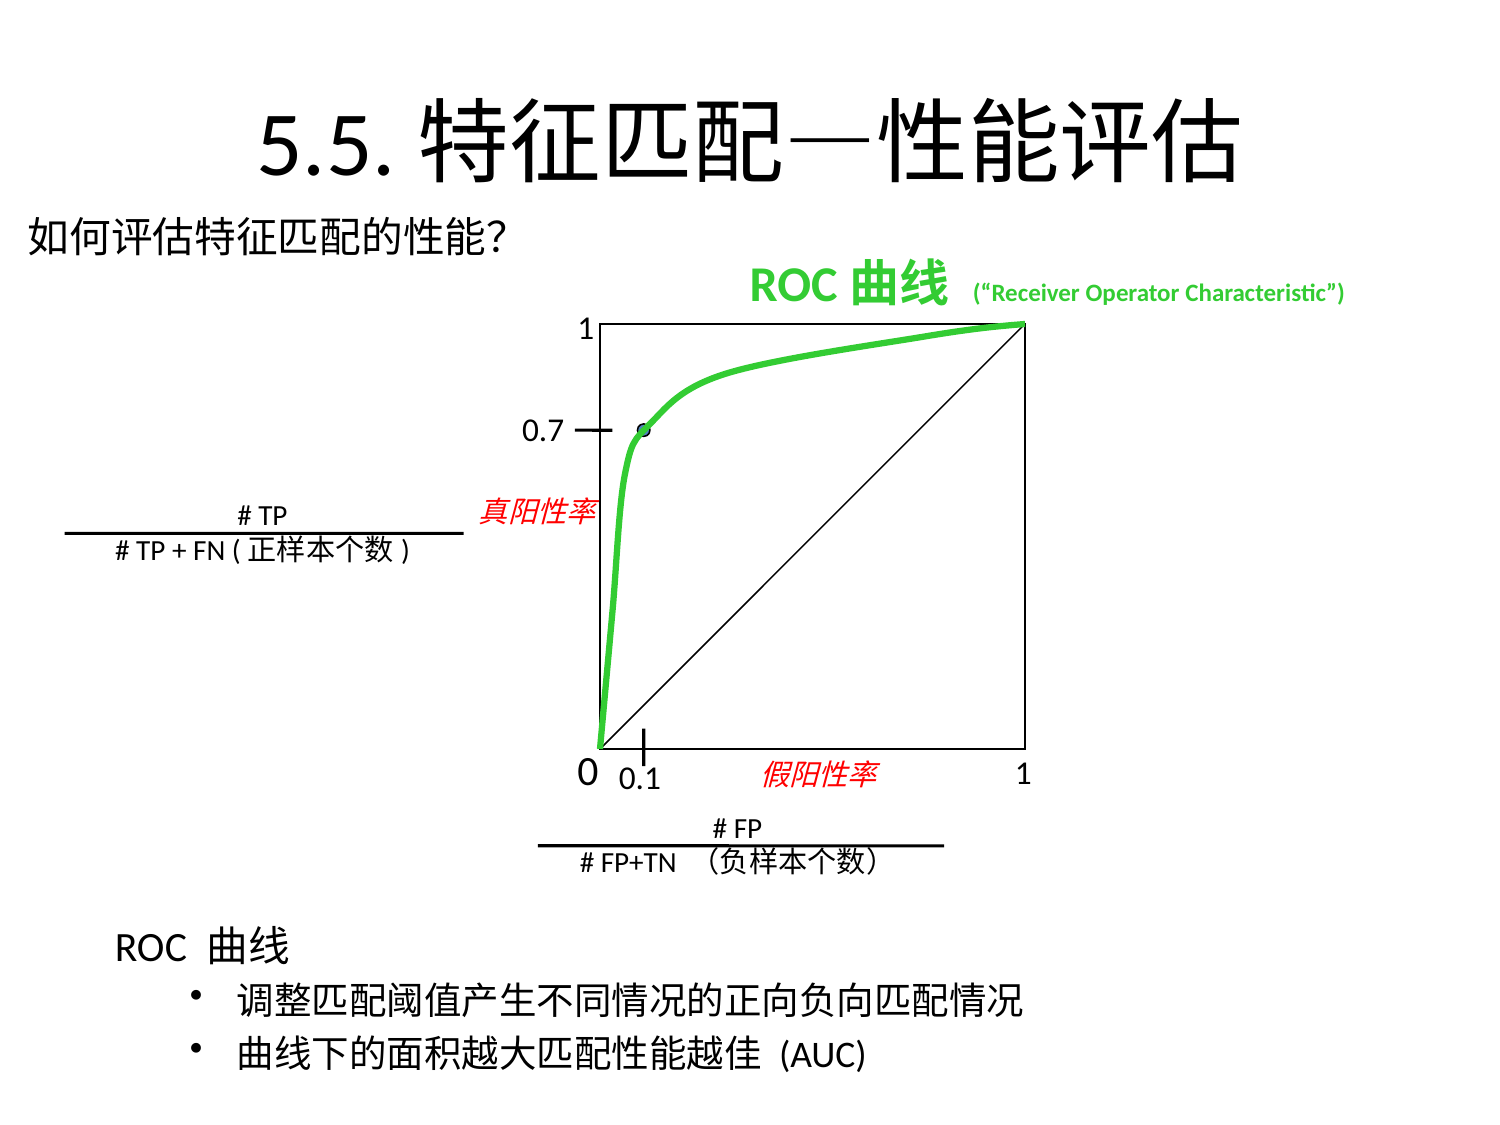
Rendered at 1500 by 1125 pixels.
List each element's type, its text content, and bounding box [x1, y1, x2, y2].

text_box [499, 801, 976, 888]
text_box [600, 323, 1026, 749]
text_box 真阳性率 [437, 486, 622, 572]
text_box [637, 423, 648, 435]
text_box 假阳性率 [730, 748, 1100, 799]
text_box 0.1 [604, 748, 730, 799]
text_box 0.7 [507, 400, 600, 456]
text_box [600, 572, 615, 736]
text_box [614, 325, 1025, 748]
text_box 0 [602, 736, 638, 748]
text_box 0 [562, 736, 601, 748]
title 5.5.特征匹配—性能评估 [75, 45, 1425, 233]
list 如何评估特征匹配的性能？ [12, 203, 1288, 274]
text_box [600, 323, 1024, 486]
text_box 1 [999, 743, 1050, 748]
text_box 1 [562, 298, 613, 354]
text_box ROC 曲线 调整匹配阈值产生不同情况的正向负向匹配情况 曲线下的面积越大匹配性能越佳 (AUC) [99, 912, 1488, 1111]
text_box ROC曲线 (“Receiver Operator Characteristic”) [572, 243, 1500, 319]
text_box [24, 488, 501, 576]
text_box 假阳性率 [537, 748, 604, 799]
